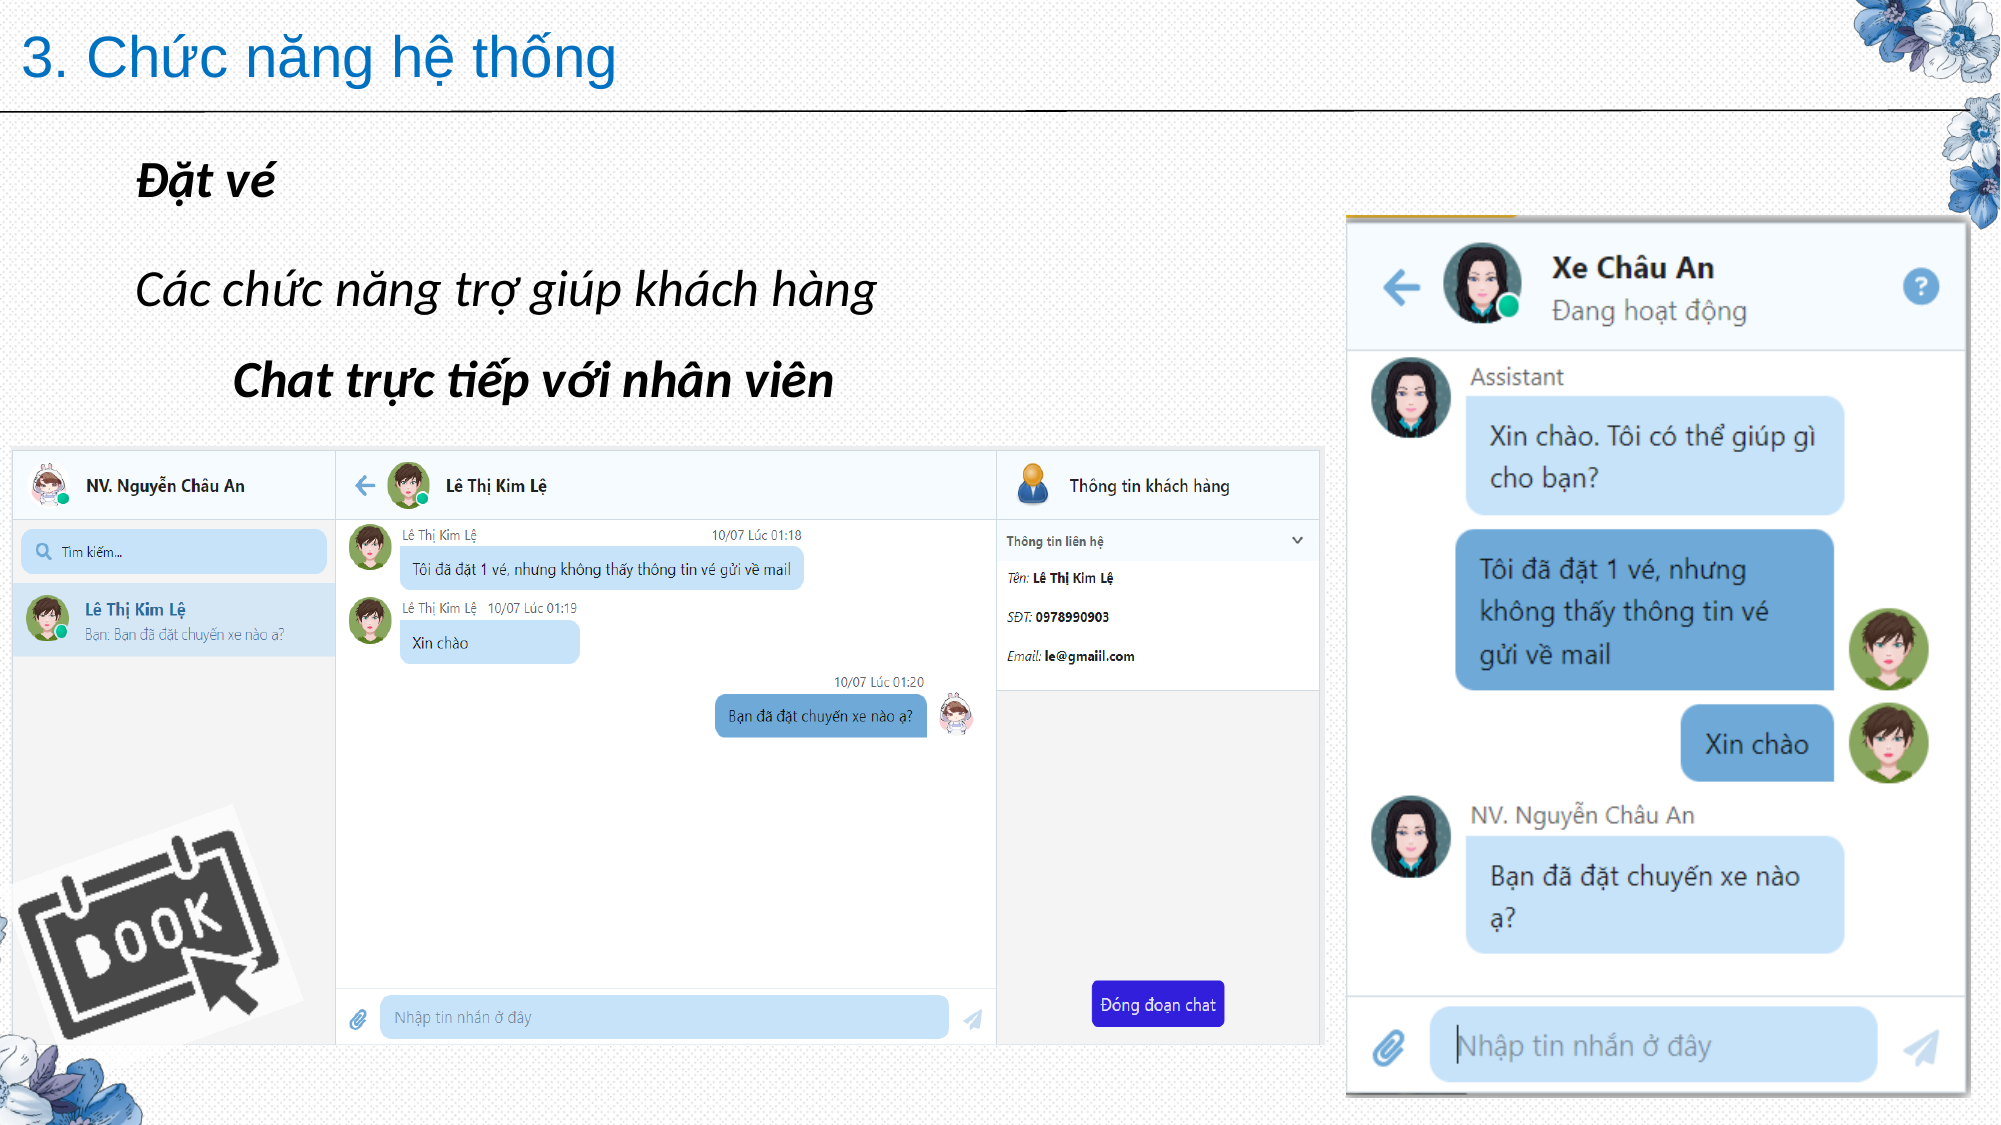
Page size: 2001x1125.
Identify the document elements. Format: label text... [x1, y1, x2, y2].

picture [0, 0, 2001, 1125]
text_box Chat trực tiếp với nhân viên [142, 307, 867, 416]
text_box Các chức năng trợ giúp khách hàng [44, 215, 928, 325]
text_box Đặt vé [44, 124, 912, 215]
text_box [0, 109, 1971, 113]
text_box 3. Chức năng hệ thống [6, 11, 1257, 97]
